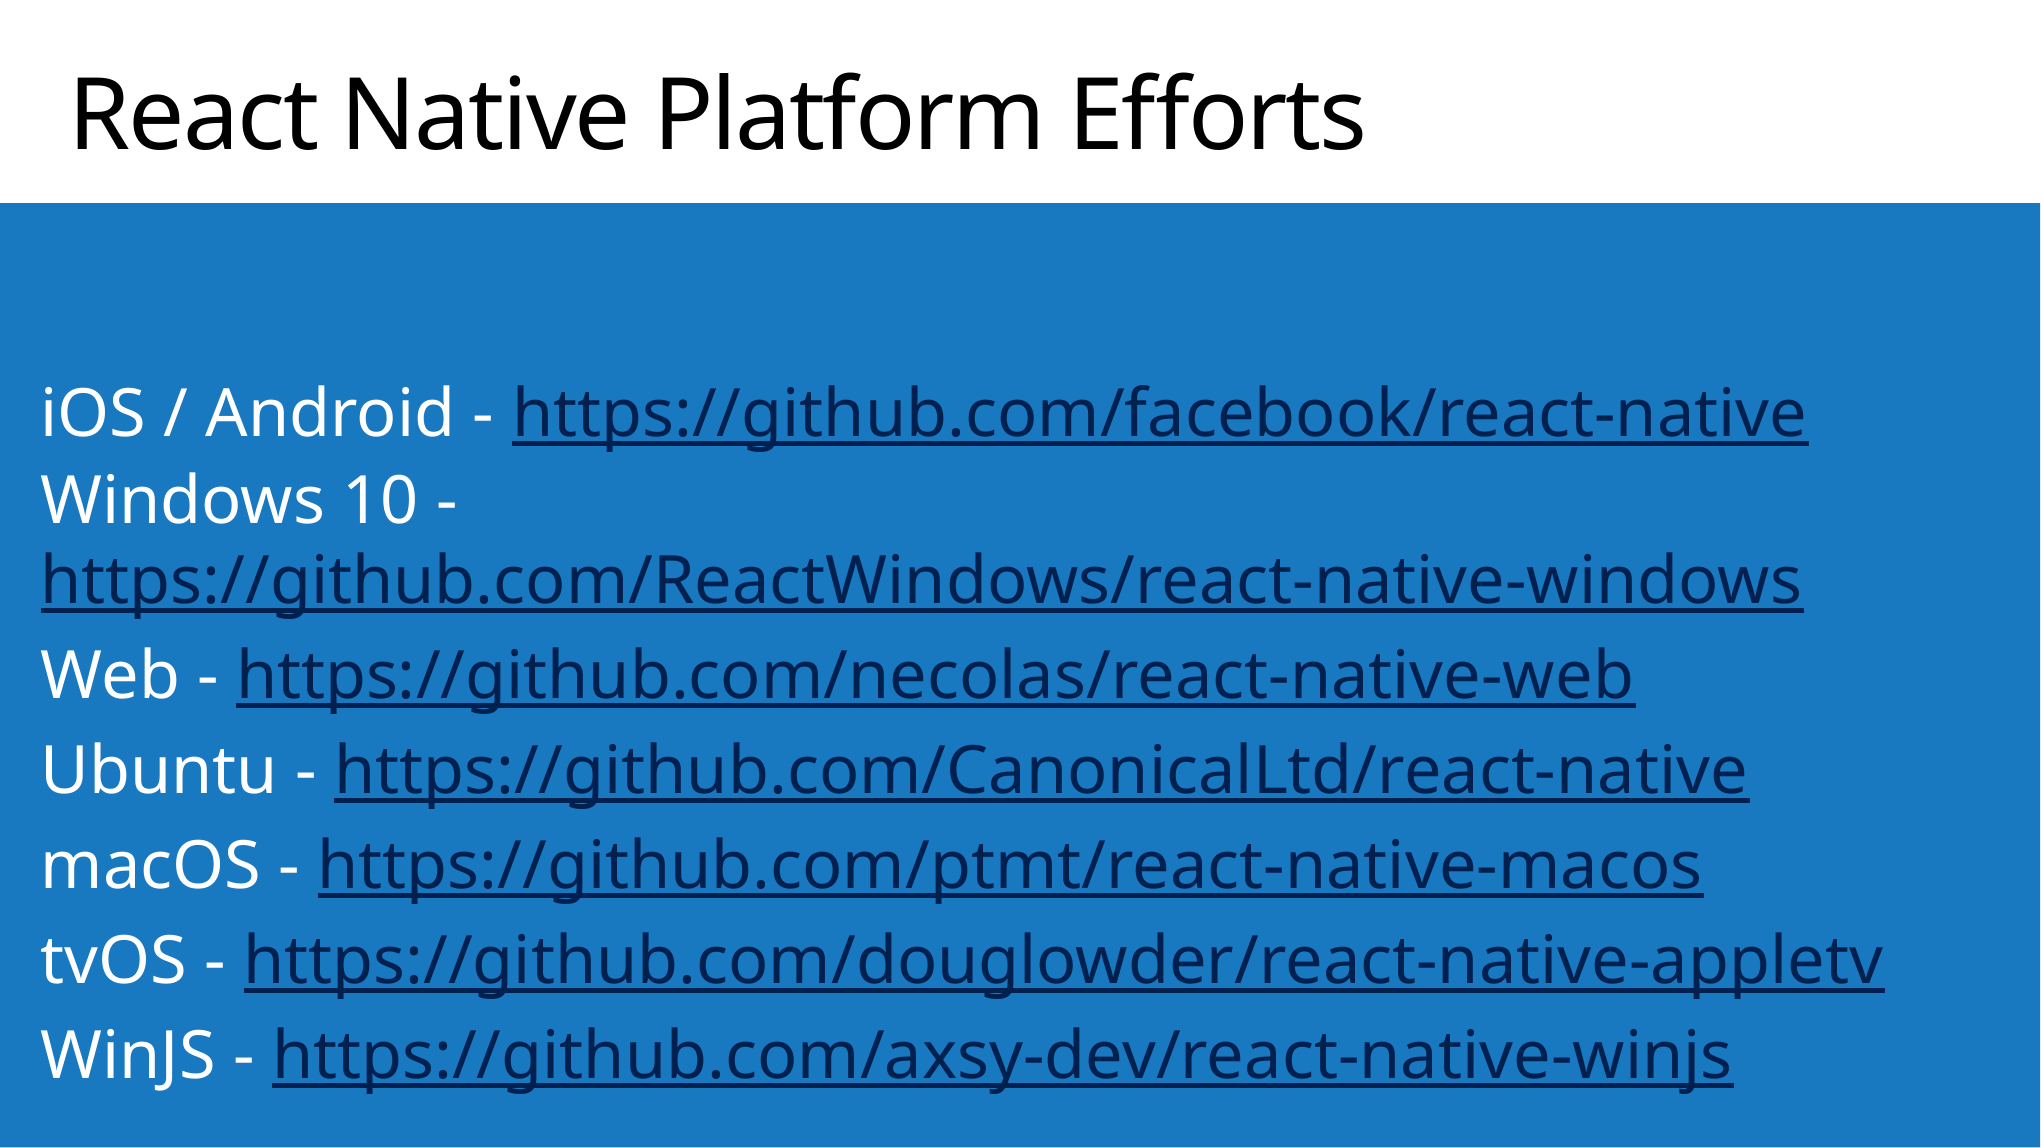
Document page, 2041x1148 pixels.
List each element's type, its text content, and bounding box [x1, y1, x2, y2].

title React Native Platform Efforts [45, 48, 1996, 199]
text_box [0, 202, 2041, 355]
text_box [0, 995, 2041, 1148]
list iOS / Android - https://github.com/facebook/react-native Windows 10 - https://github.com/ReactWindows/react-native-windows Web - https://github.com/necolas/react-native-web Ubuntu - https://github.com/CanonicalLtd/react-native macOS - https://github.com/ptmt/react-native-macos tvOS - https://github.com/douglowder/react-native-appletv WinJS - https://github.com/axsy-dev/react-native-winjs [0, 355, 2041, 995]
